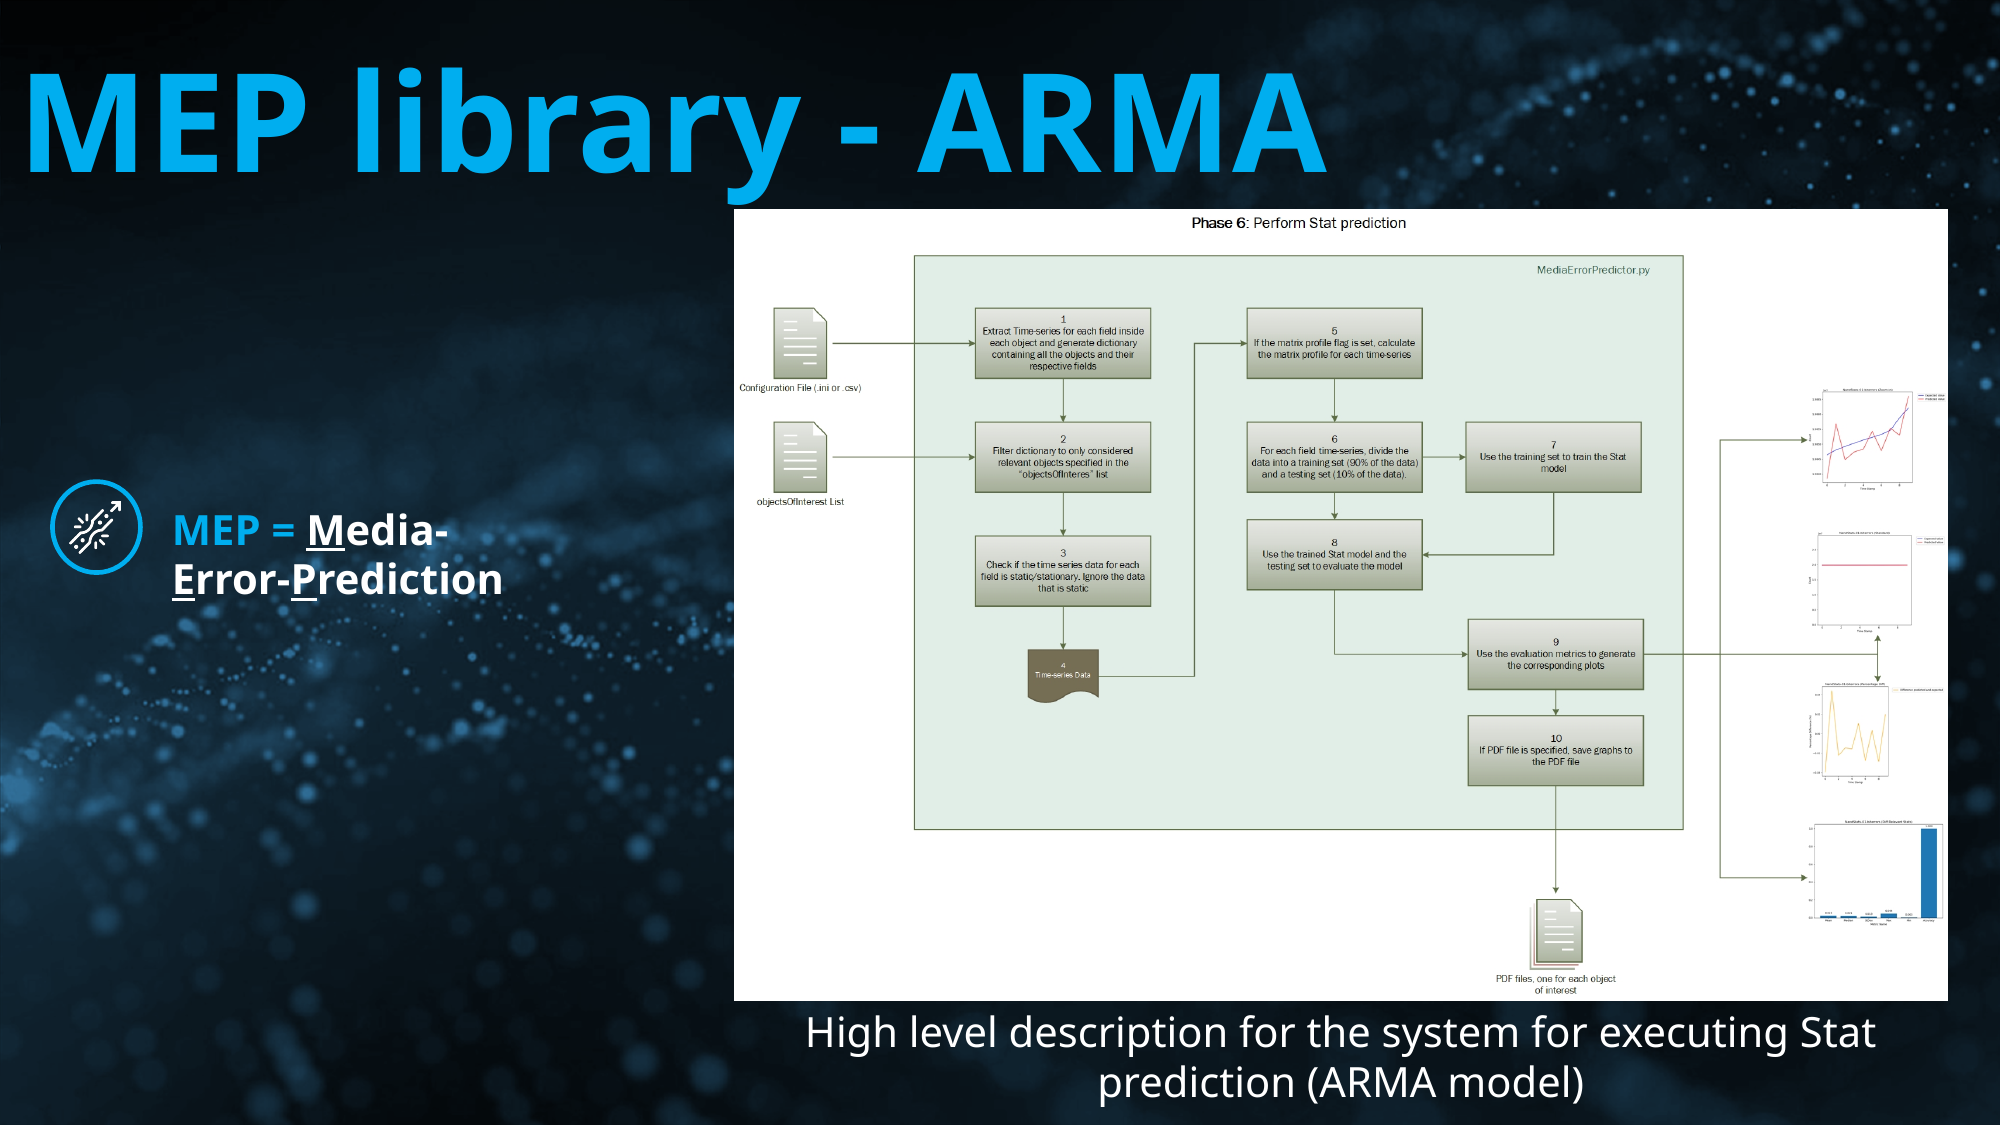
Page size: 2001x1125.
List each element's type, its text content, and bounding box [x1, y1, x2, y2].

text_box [52, 481, 141, 573]
picture [0, 0, 2000, 1125]
title MEP library - ARMA [19, 87, 1981, 202]
text_box High level description for the system for executing Stat prediction (ARMA model) [734, 1008, 1948, 1103]
text_box MEP = Media-Error-Prediction [157, 501, 561, 605]
